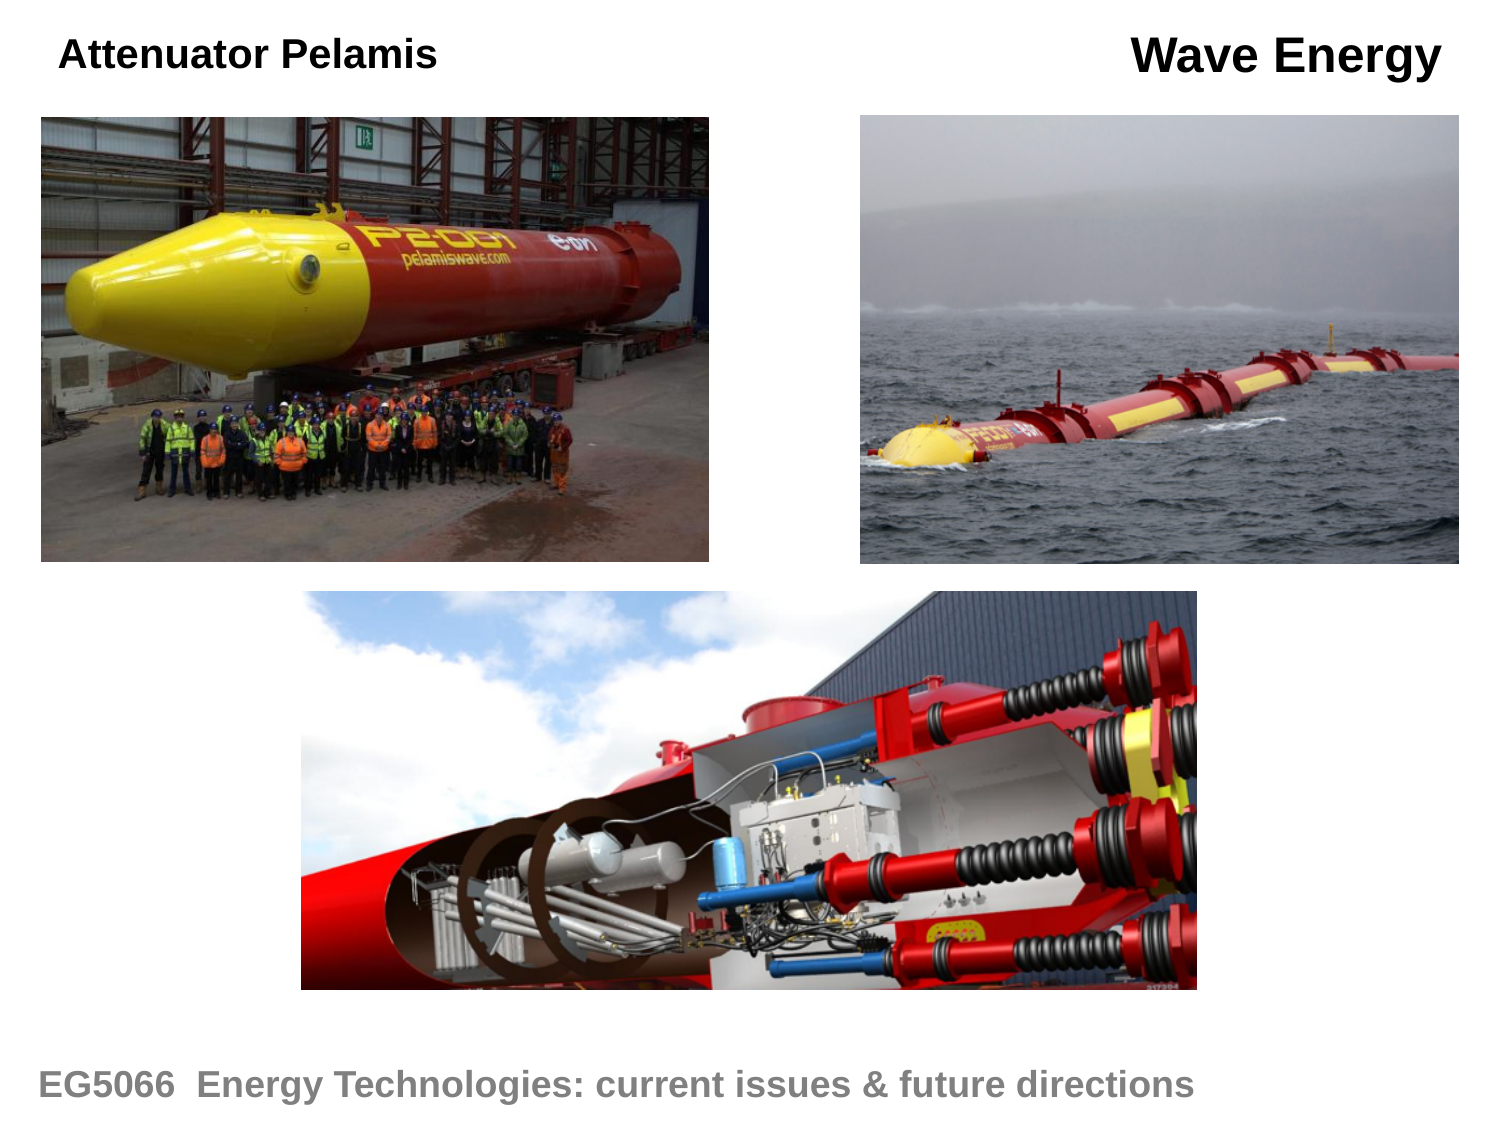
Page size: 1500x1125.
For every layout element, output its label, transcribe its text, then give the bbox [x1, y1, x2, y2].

picture [860, 115, 1459, 565]
picture [41, 117, 710, 562]
text_box Wave Energy [1115, 14, 1458, 90]
text_box Attenuator Pelamis [42, 19, 454, 84]
text_box EG5066 Energy Technologies: current issues & future directions [23, 1052, 1313, 1113]
picture [300, 591, 1198, 990]
